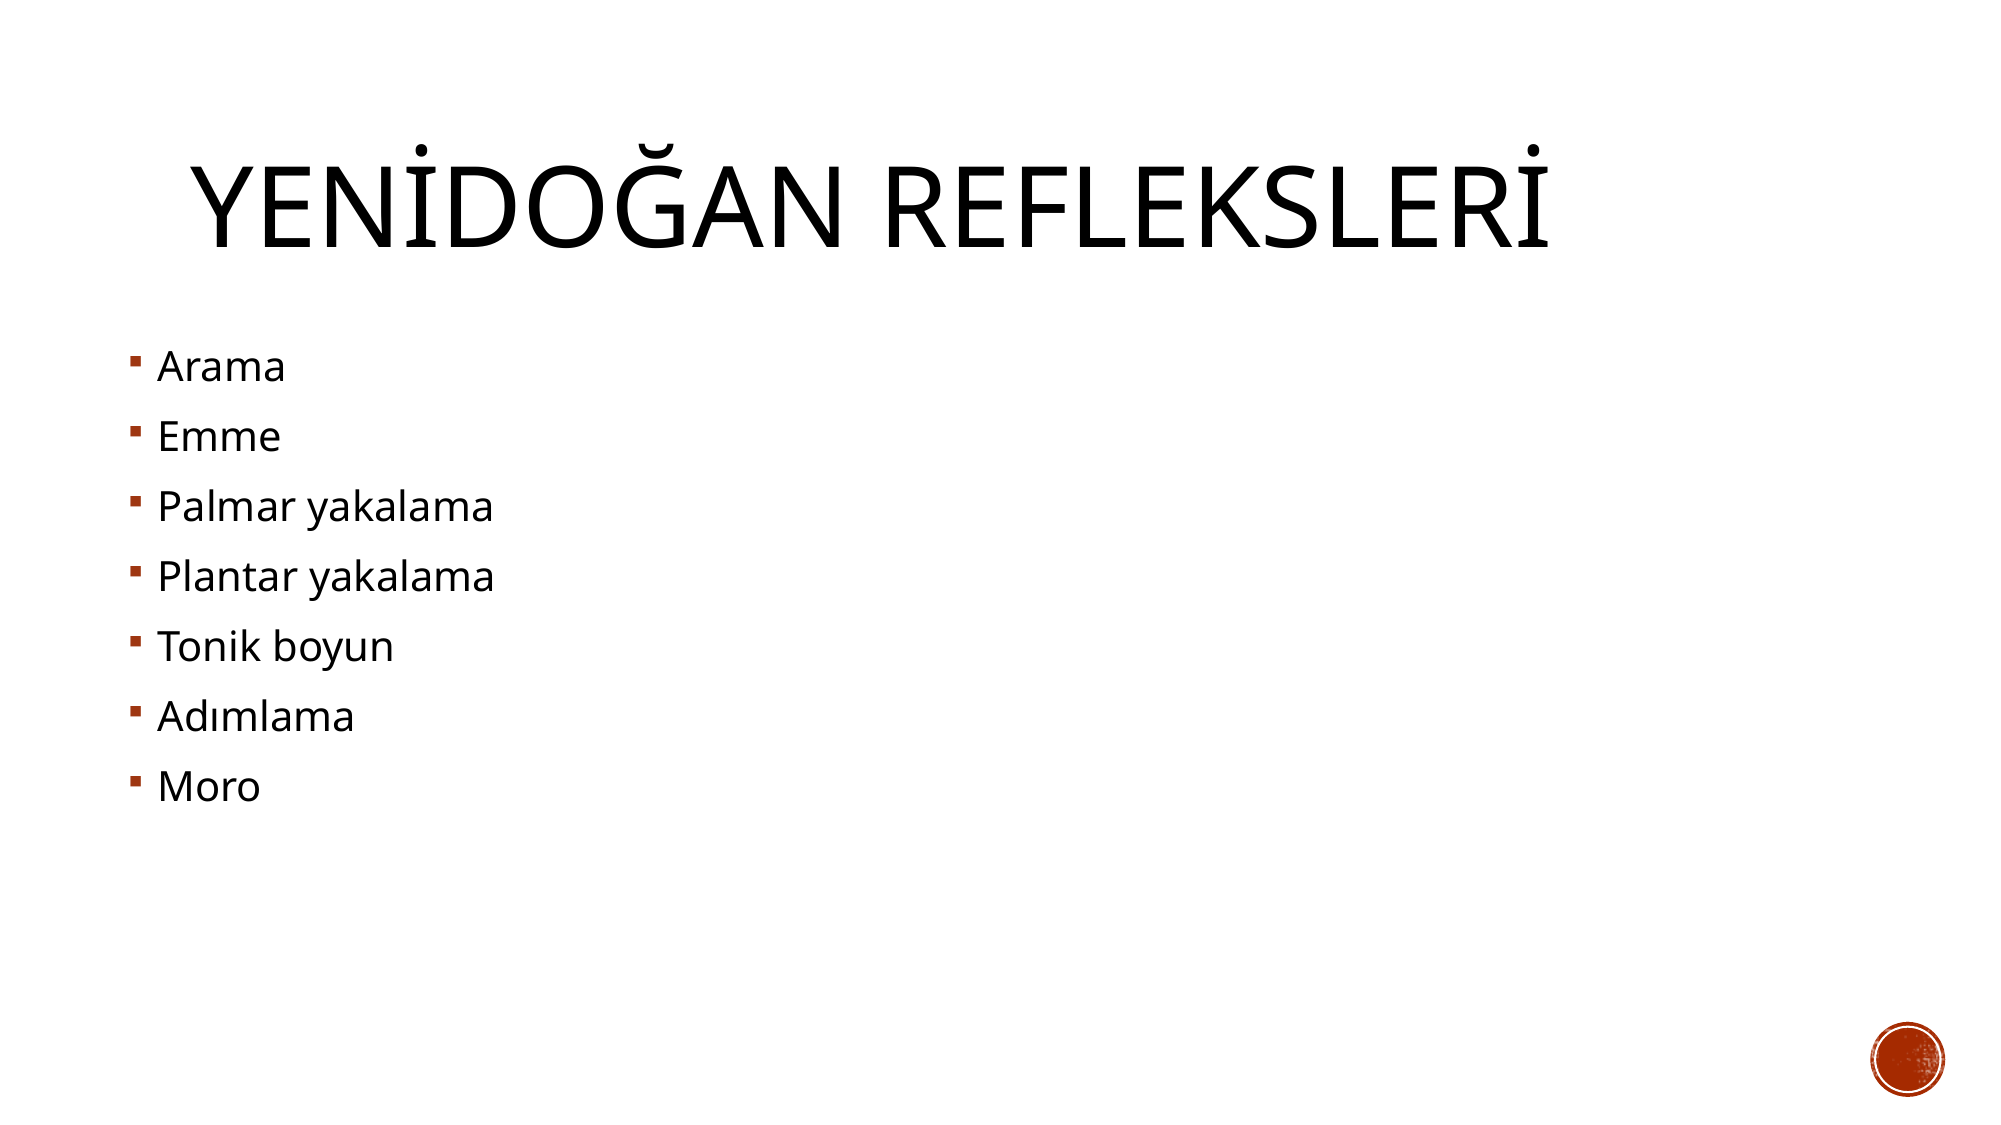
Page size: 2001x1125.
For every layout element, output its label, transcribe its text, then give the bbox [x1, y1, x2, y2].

title Yenidoğan refleksleri [175, 79, 1826, 344]
list Arama Emme Palmar yakalama Plantar yakalama Tonik boyun Adımlama Moro [112, 338, 1818, 882]
